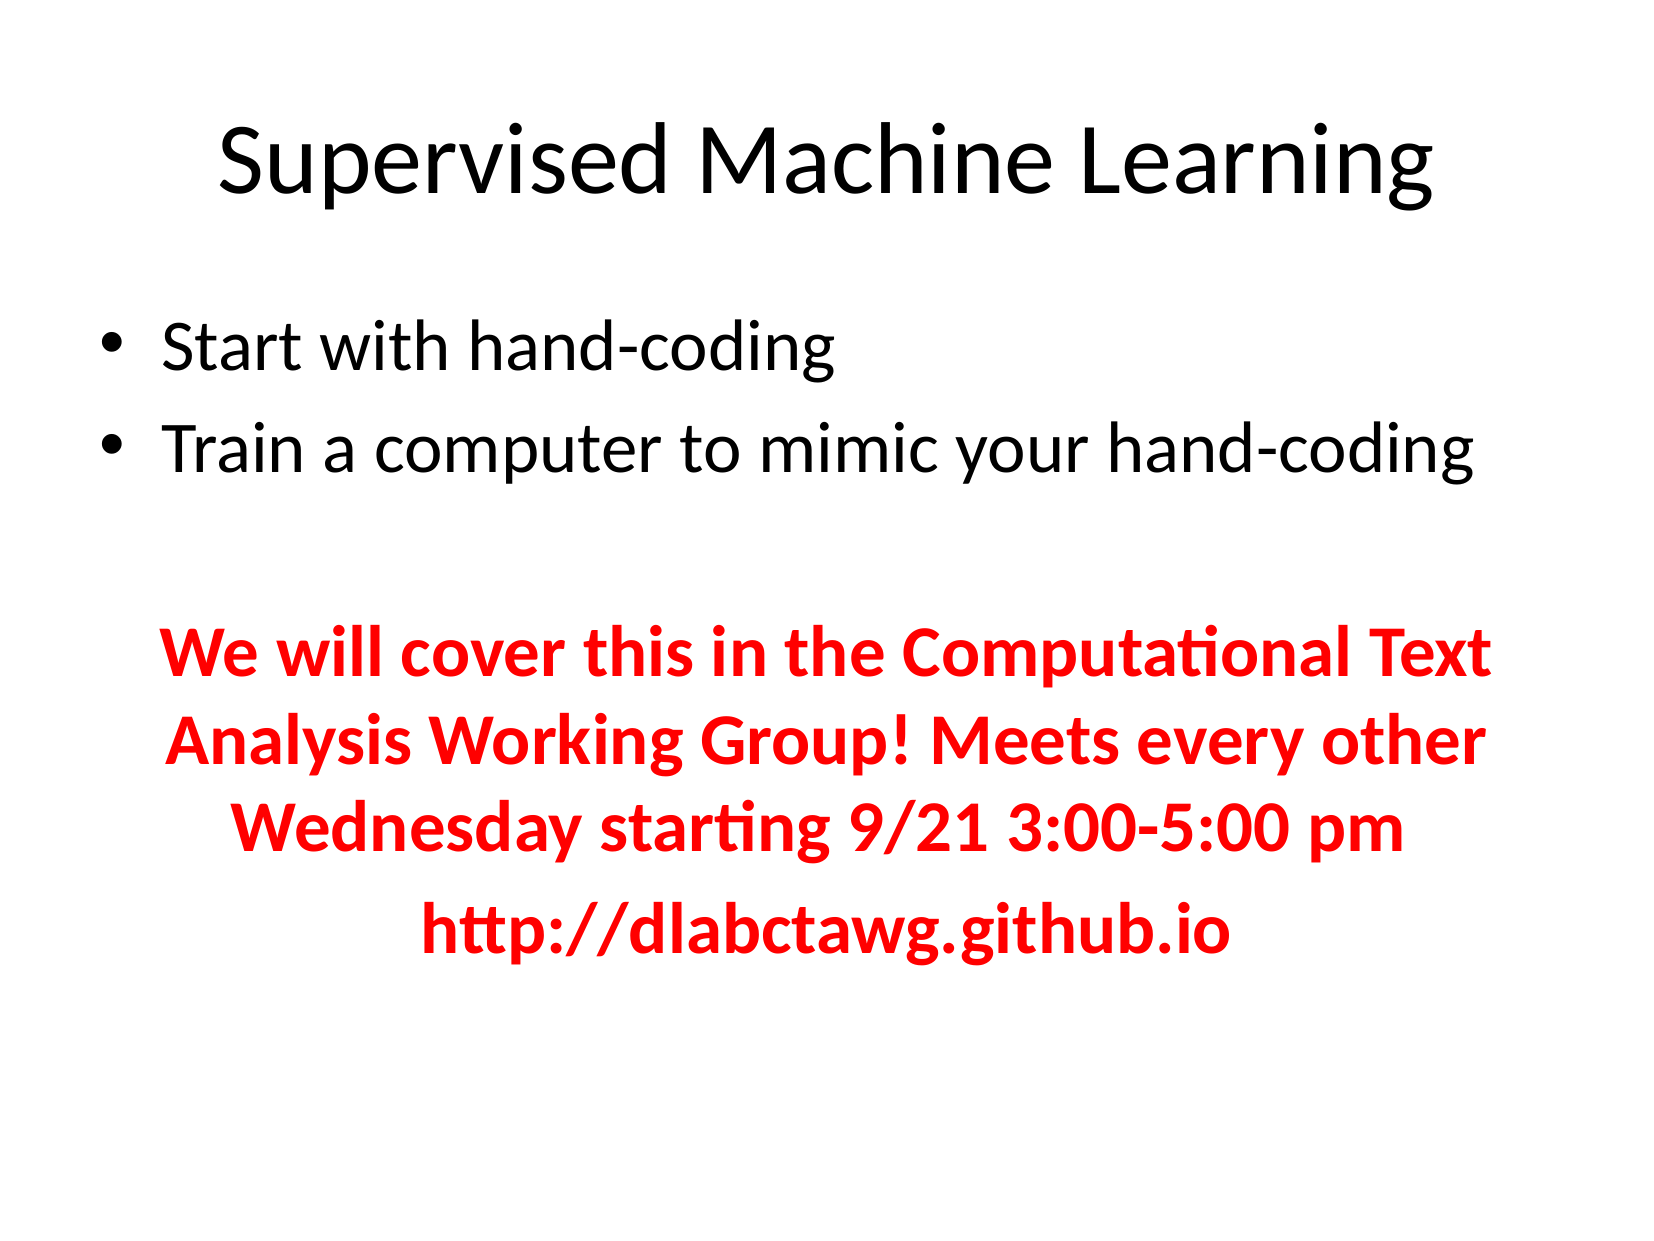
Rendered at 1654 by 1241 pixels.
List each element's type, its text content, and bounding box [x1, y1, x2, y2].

list Start with hand-coding Train a computer to mimic your hand-coding We will cover this in the Computational Text Analysis Working Group! Meets every other Wednesday starting 9/21 3:00-5:00 pm http://dlabctawg.github.io [82, 289, 1571, 1108]
title Supervised Machine Learning [82, 49, 1571, 257]
